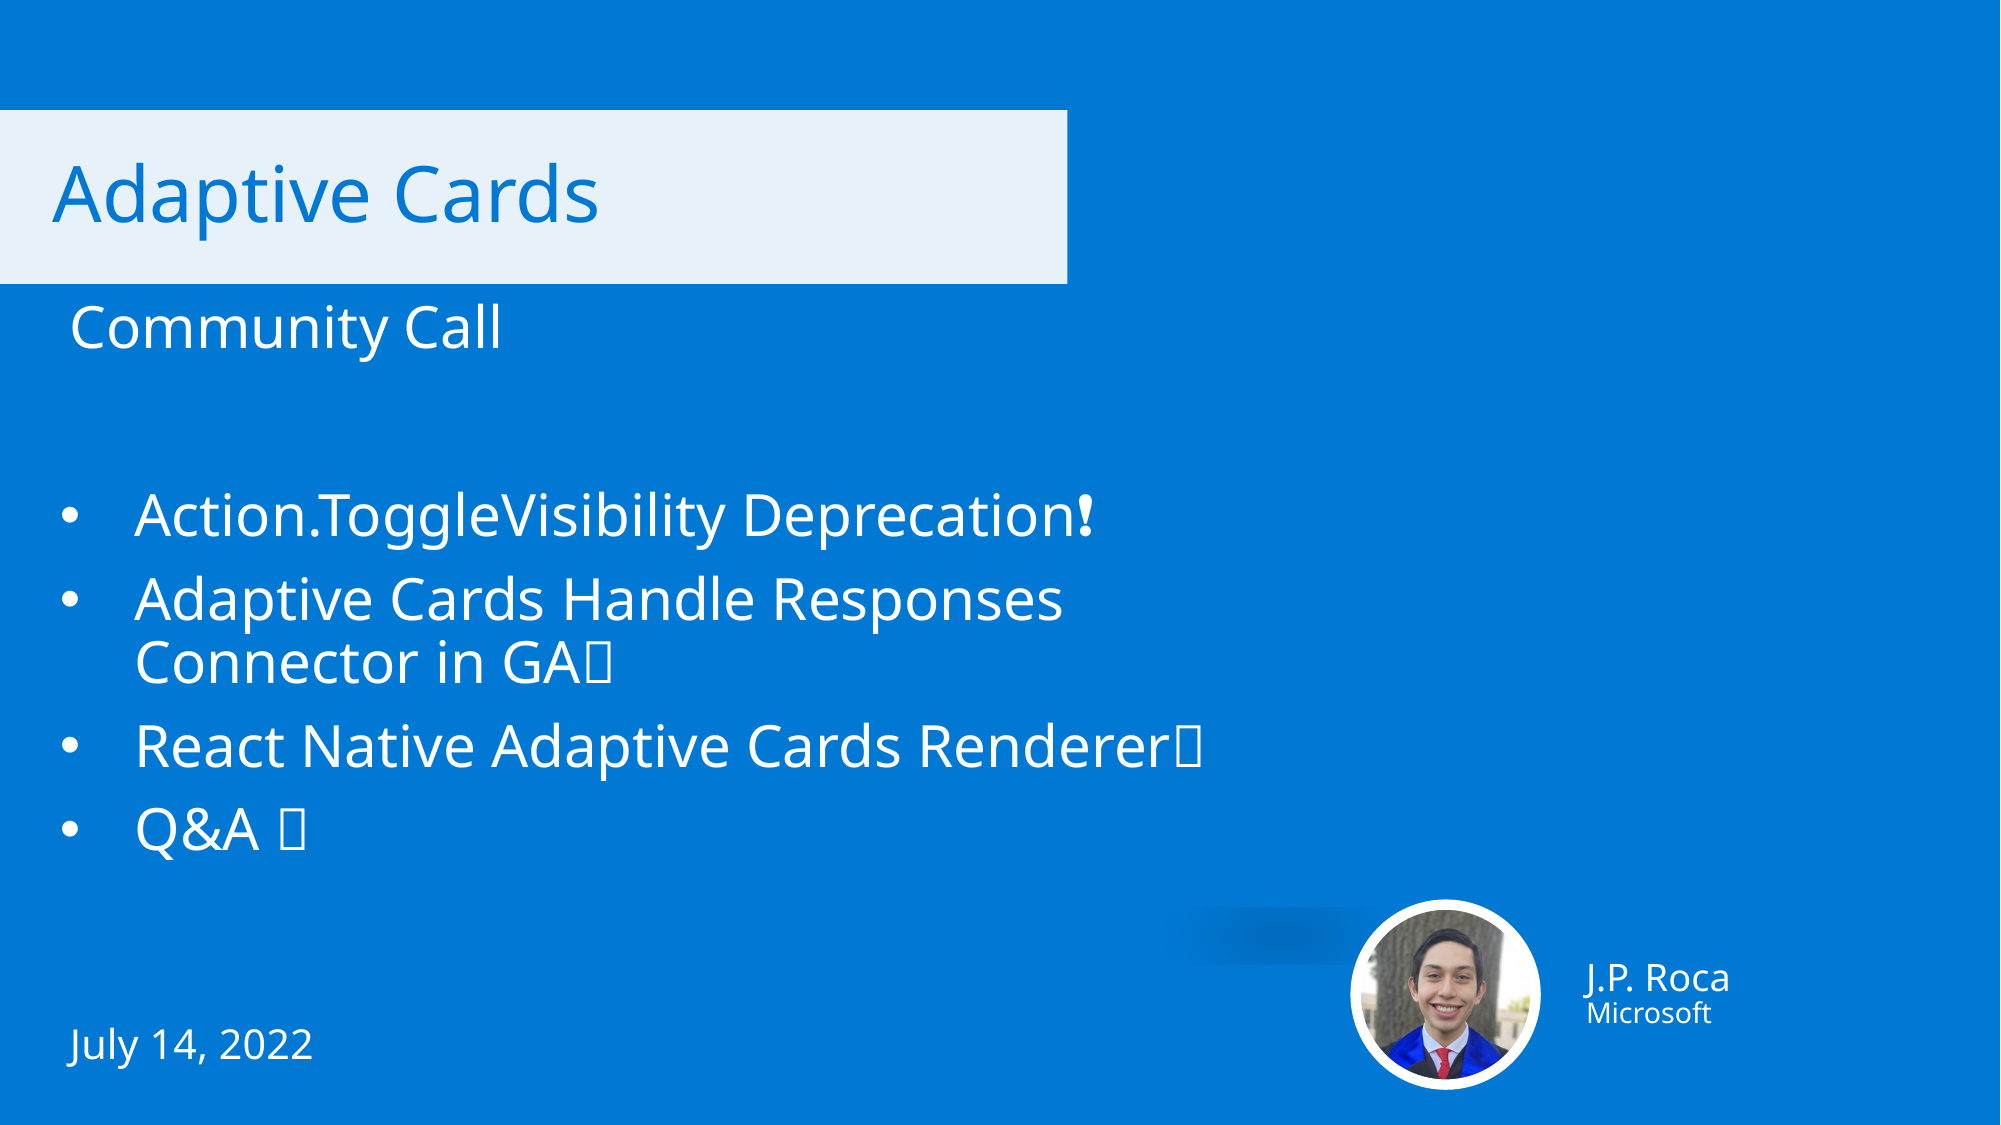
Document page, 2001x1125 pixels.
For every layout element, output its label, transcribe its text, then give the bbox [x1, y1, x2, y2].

picture [1355, 904, 1536, 1085]
list July 14, 2022 [69, 1024, 959, 1070]
list Action.ToggleVisibility Deprecation❗ Adaptive Cards Handle Responses Connector in GA🎉 React Native Adaptive Cards Renderer🔜 Q&A ❔ [59, 486, 1230, 910]
list Adaptive Cards [0, 110, 1068, 284]
list Community Call [69, 298, 1081, 399]
list J.P. Roca Microsoft [1571, 950, 1970, 1039]
